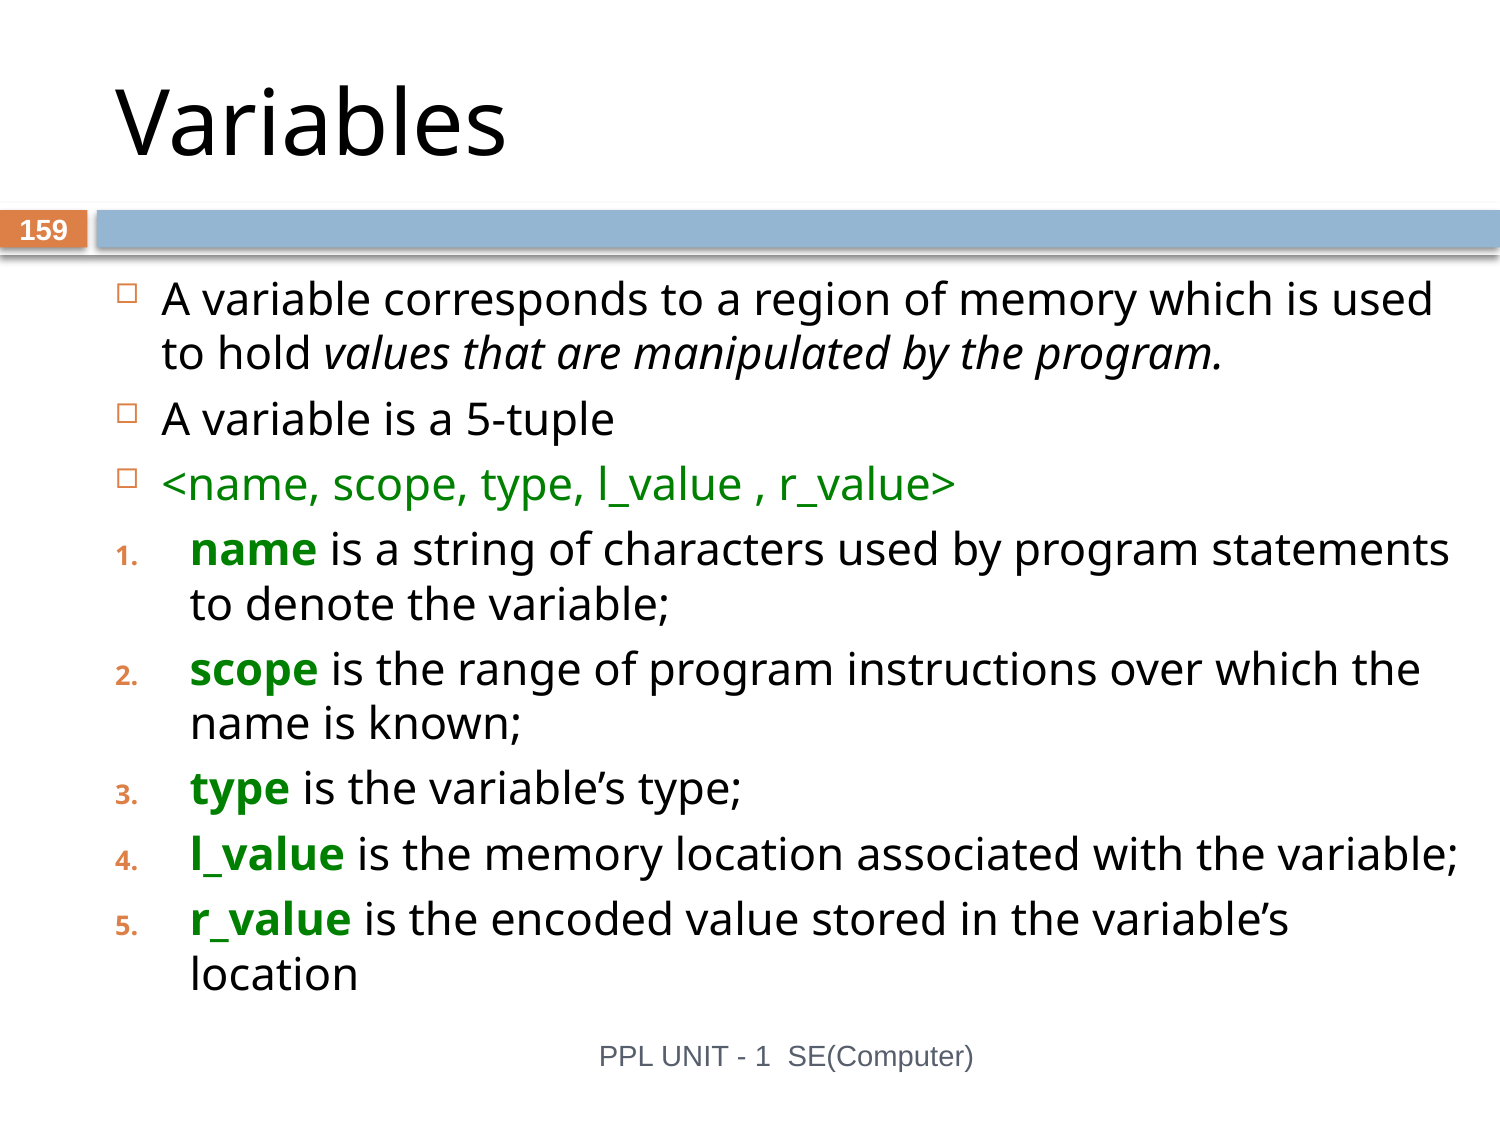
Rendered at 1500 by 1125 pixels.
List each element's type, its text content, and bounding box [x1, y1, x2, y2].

title Variables [100, 37, 1438, 200]
slide_number 159 [0, 208, 88, 249]
list A variable corresponds to a region of memory which is used to hold values that are manipulated by the program. A variable is a 5-tuple <name, scope, type, l_value , r_value> name is a string of characters used by program statements to denote the variable; scope is the range of program instructions over which the name is known; type is the variable’s type; l_value is the memory location associated with the variable; r_value is the encoded value stored in the variable’s location [100, 262, 1475, 1063]
footer PPL UNIT - 1 SE(Computer) [99, 1024, 990, 1085]
